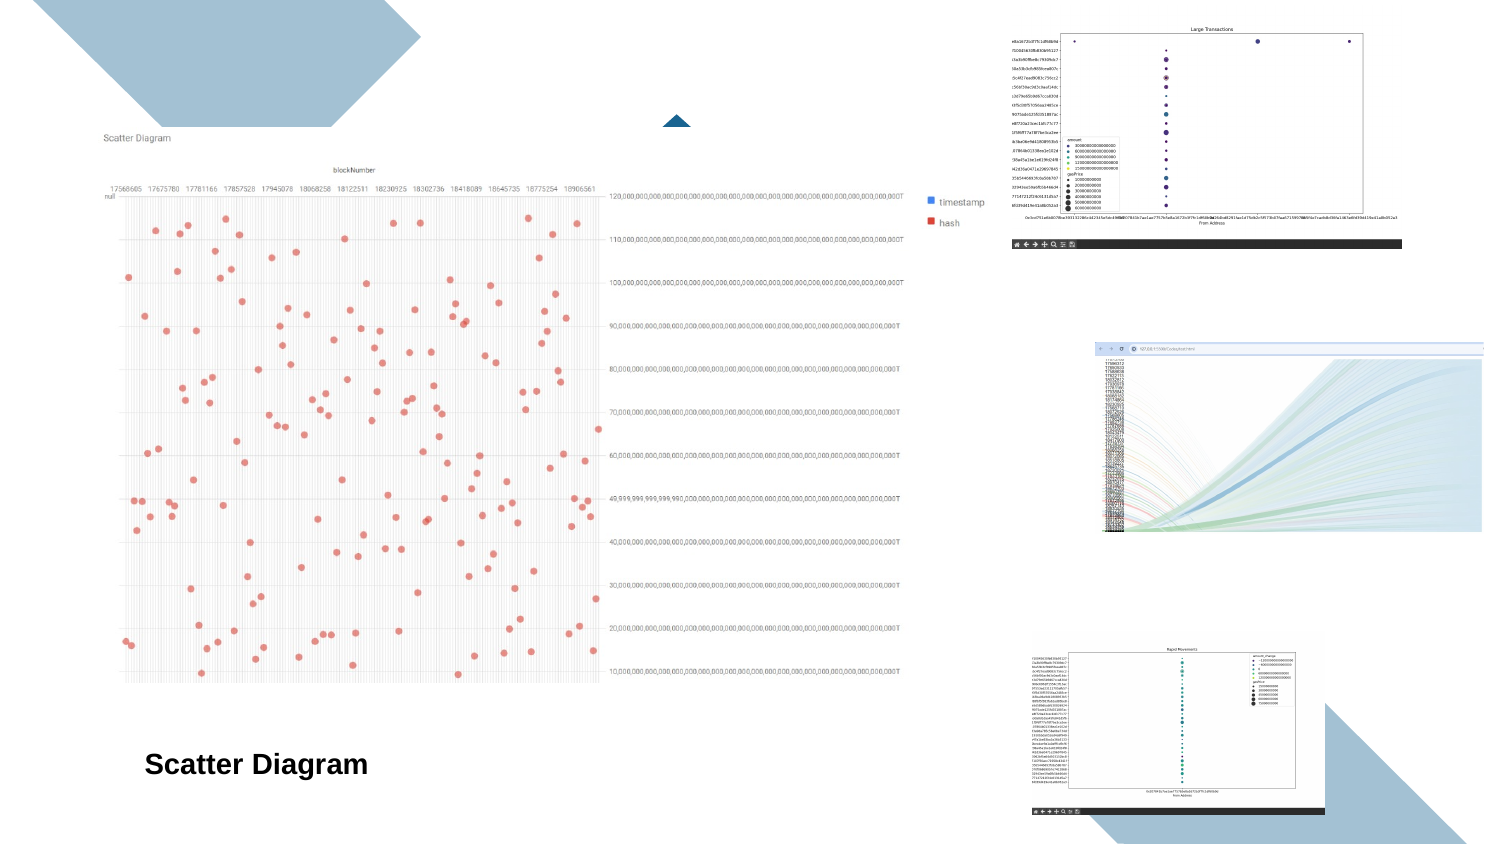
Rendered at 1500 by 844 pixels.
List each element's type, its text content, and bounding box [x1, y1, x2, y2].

picture [1012, 5, 1402, 249]
text_box Scatter Diagram [129, 738, 882, 789]
text_box [32, 0, 421, 125]
picture [1094, 342, 1484, 534]
picture [98, 126, 1000, 683]
picture [1032, 631, 1325, 815]
text_box [664, 114, 689, 125]
text_box [1097, 707, 1467, 844]
